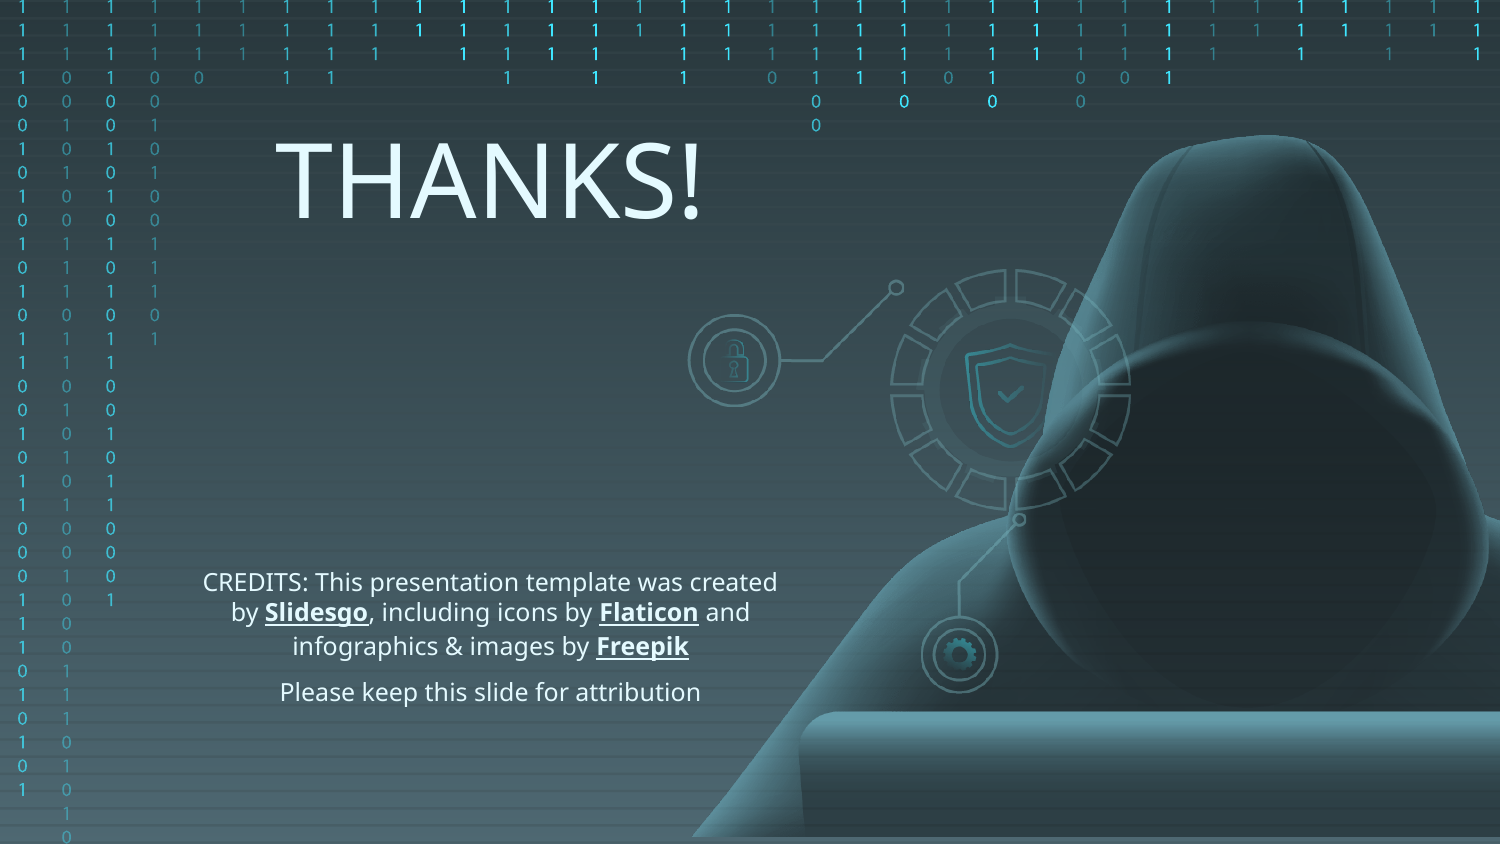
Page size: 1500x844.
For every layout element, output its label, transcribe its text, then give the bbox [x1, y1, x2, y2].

picture [654, 134, 1500, 837]
title THANKS! [118, 97, 863, 258]
text_box Please keep this slide for attribution [174, 670, 649, 713]
